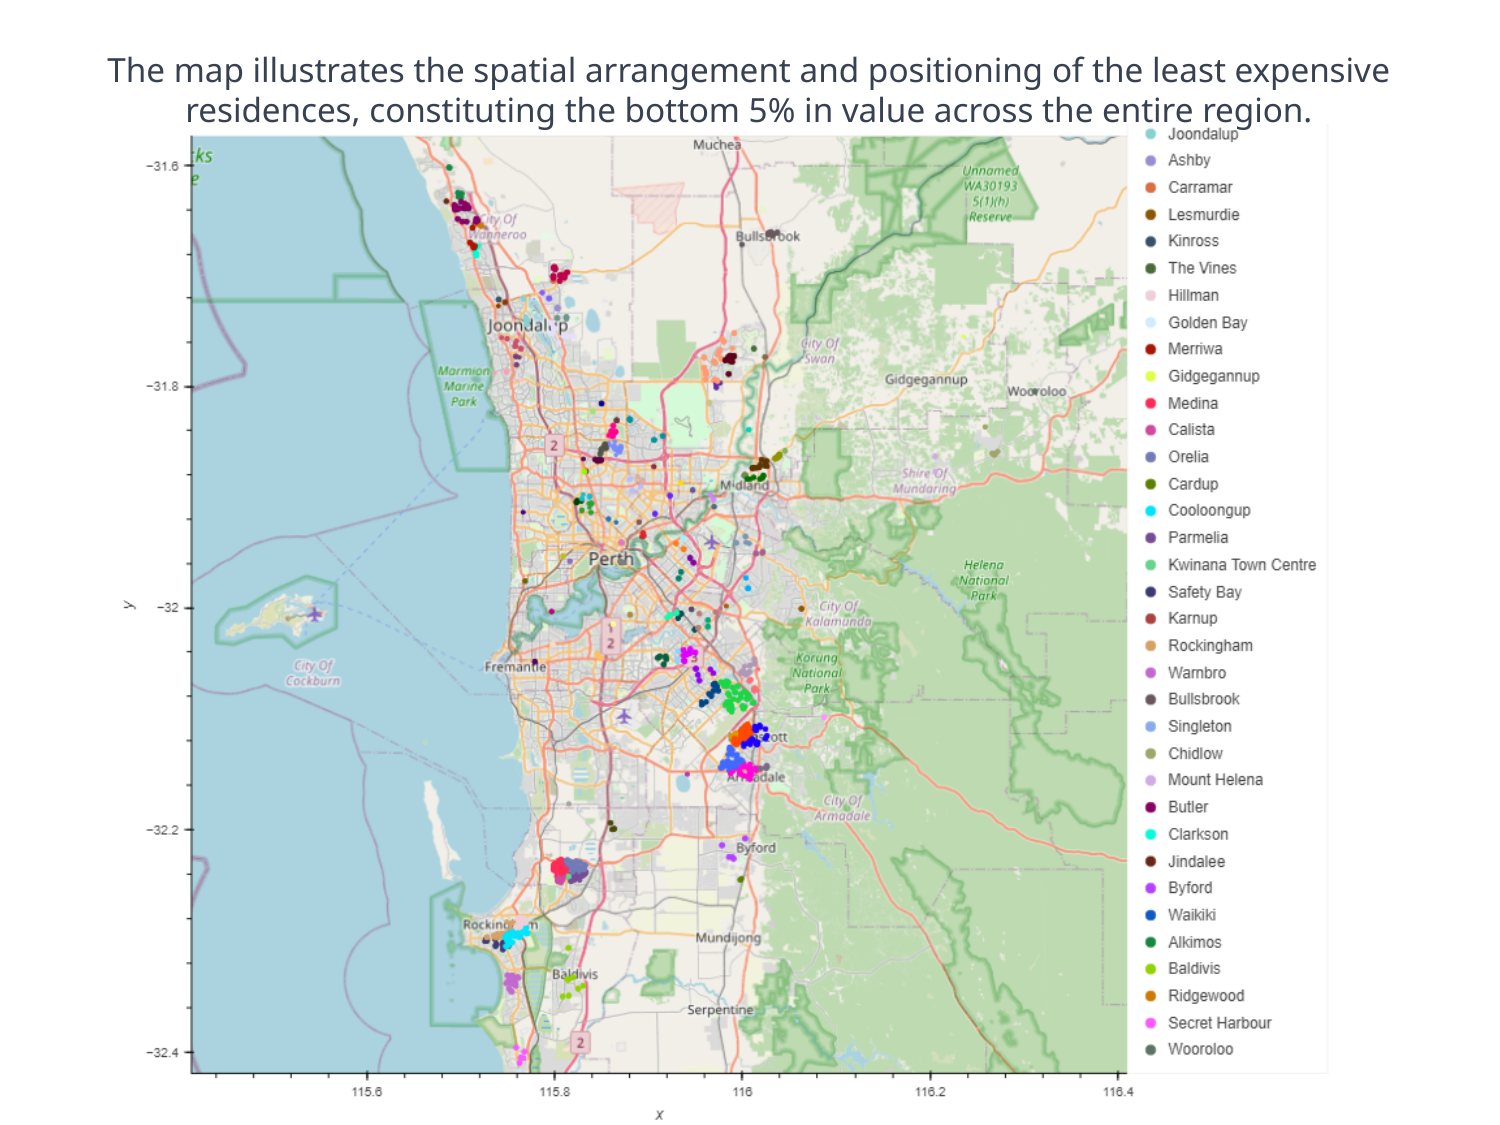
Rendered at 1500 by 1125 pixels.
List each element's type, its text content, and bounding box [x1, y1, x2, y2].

picture [115, 124, 1385, 1125]
text_box The map illustrates the spatial arrangement and positioning of the least expensive residences, constituting the bottom 5% in value across the entire region. [62, 41, 1438, 137]
